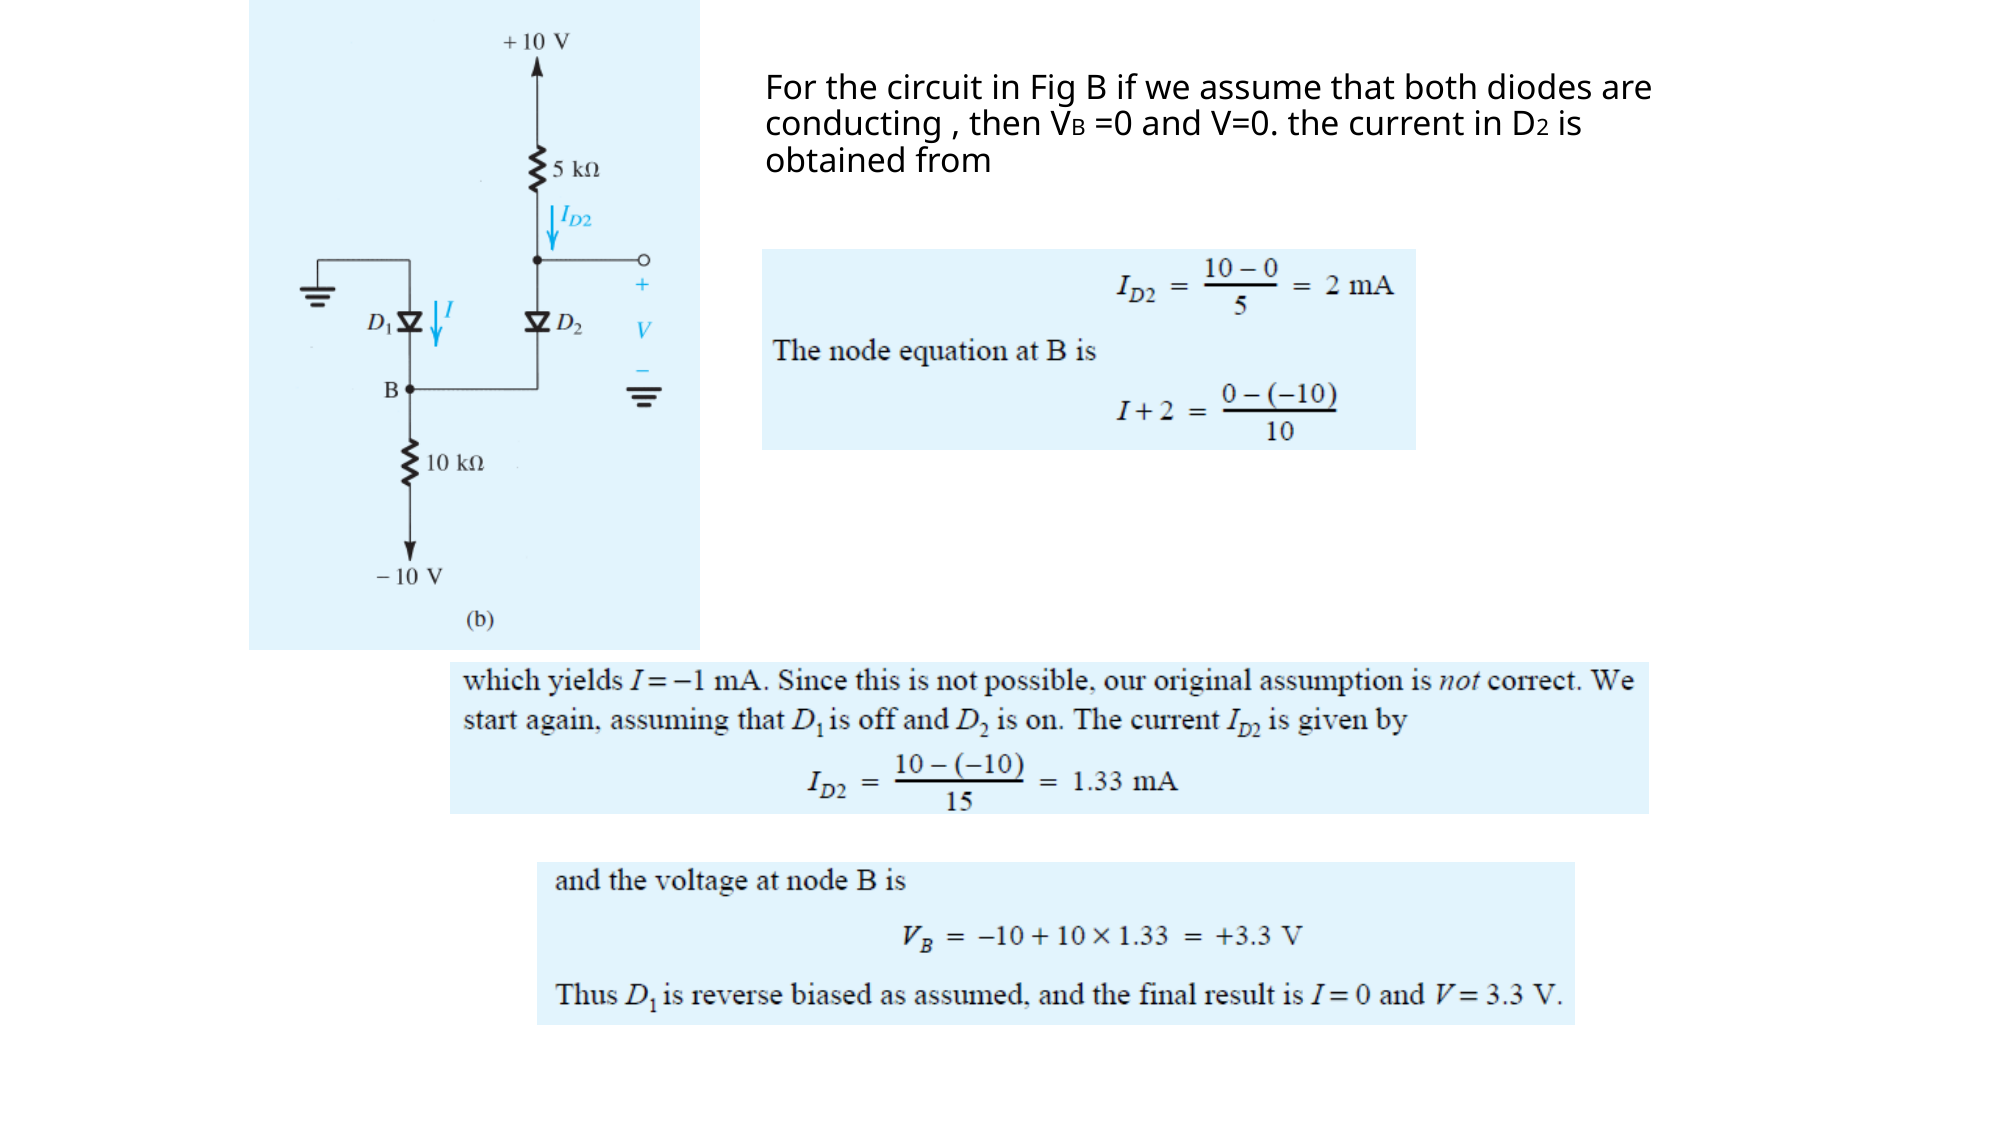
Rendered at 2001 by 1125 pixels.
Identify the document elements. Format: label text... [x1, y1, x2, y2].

picture [449, 662, 1649, 814]
picture [249, 0, 700, 650]
title For the circuit in Fig B if we assume that both diodes are conducting , then VB =0 and V=0. the current in D2 is obtained from [750, 62, 1675, 188]
picture [537, 862, 1575, 1025]
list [762, 249, 1416, 450]
